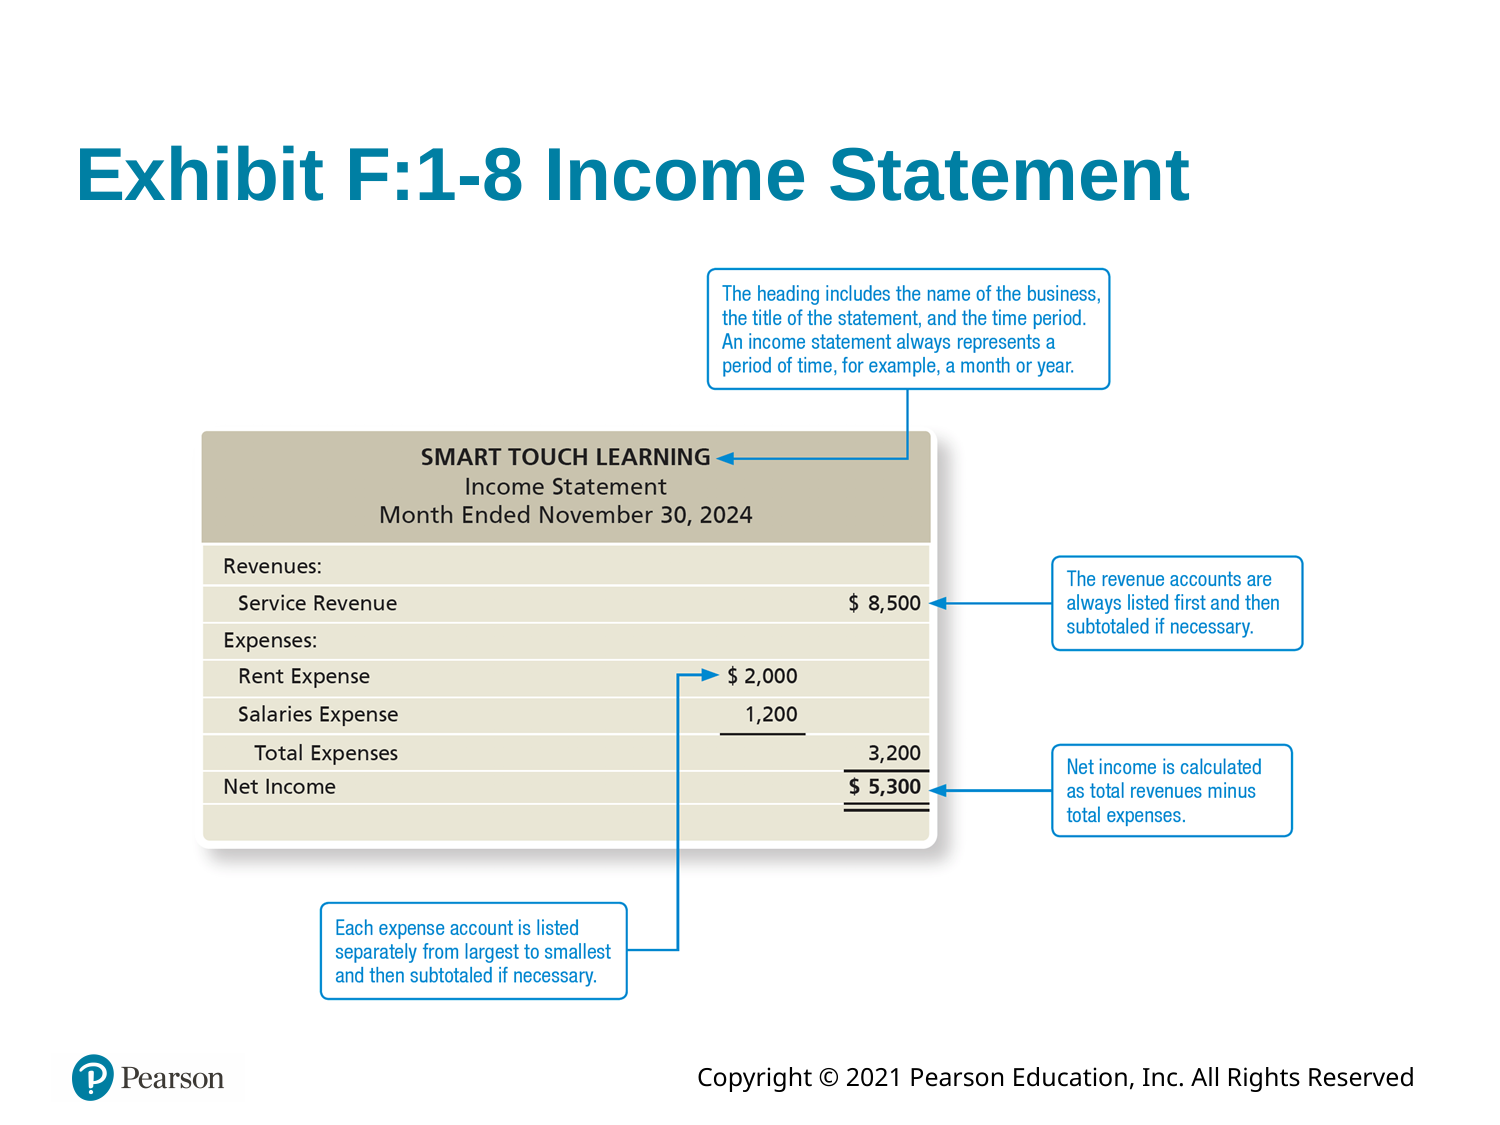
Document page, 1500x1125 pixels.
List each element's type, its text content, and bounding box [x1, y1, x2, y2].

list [190, 262, 1310, 1006]
picture [51, 1053, 245, 1102]
title Exhibit F:1-8 Income Statement [75, 35, 1425, 216]
